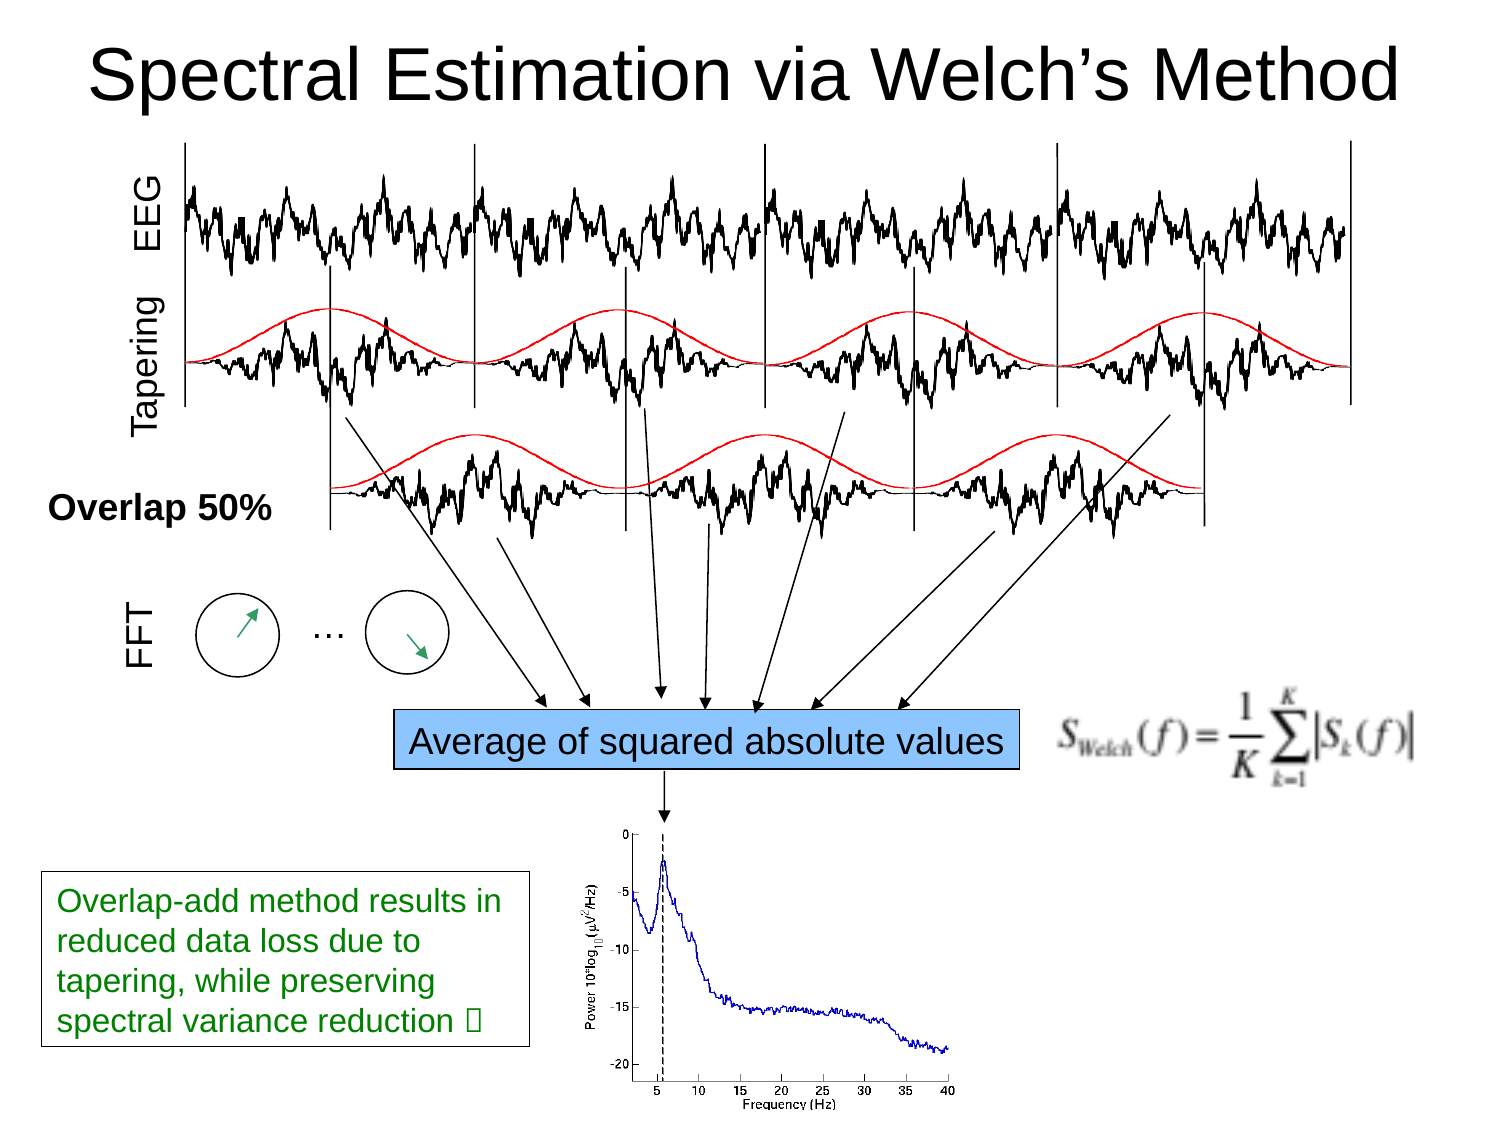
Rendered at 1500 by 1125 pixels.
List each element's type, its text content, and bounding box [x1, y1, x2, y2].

text_box Overlap-add method results in reduced data loss due to tapering, while preserving spectral variance reduction  [41, 871, 387, 1047]
text_box [365, 590, 449, 674]
text_box [898, 565, 1032, 707]
text_box [407, 634, 429, 660]
text_box Tapering [112, 270, 172, 454]
text_box [447, 565, 547, 707]
text_box [653, 565, 667, 699]
text_box [699, 565, 712, 707]
text_box [811, 565, 961, 707]
text_box [237, 608, 259, 638]
title Spectral Estimation via Welch’s Method [50, 0, 1440, 142]
text_box [1235, 125, 1500, 281]
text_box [329, 517, 626, 532]
text_box … [295, 593, 363, 654]
text_box EEG [115, 159, 175, 269]
picture [183, 160, 1352, 557]
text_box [1051, 678, 1417, 791]
text_box FFT [107, 586, 167, 686]
text_box Overlap 50% [32, 475, 288, 536]
text_box [511, 565, 591, 707]
text_box [195, 593, 280, 677]
text_box [752, 565, 800, 707]
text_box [392, 709, 1021, 1110]
